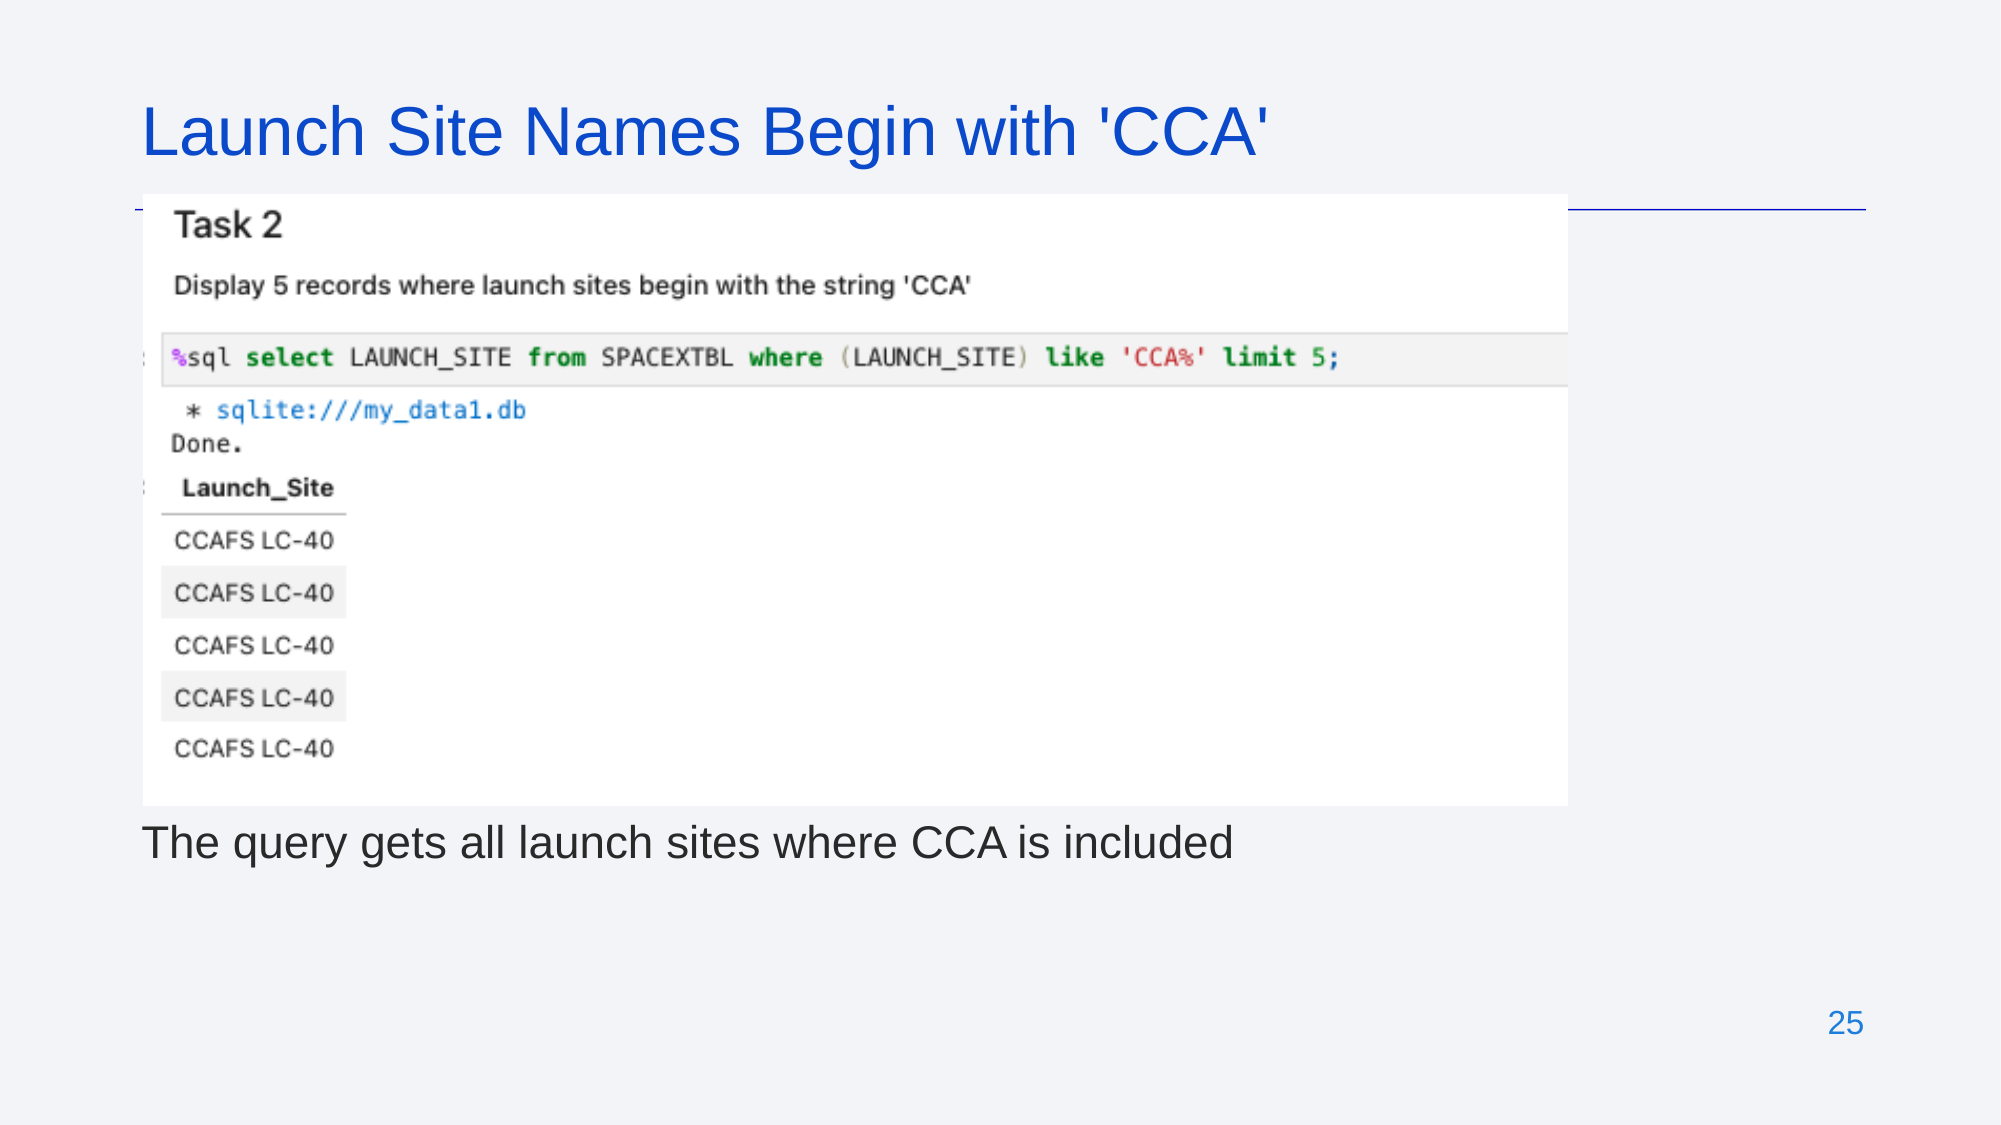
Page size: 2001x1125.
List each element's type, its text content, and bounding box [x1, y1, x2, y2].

picture [0, 0, 2001, 1125]
list The query gets all launch sites where CCA is included [126, 805, 1725, 1014]
slide_number ‹#› [1429, 988, 1880, 1055]
text_box Launch Site Names Begin with 'CCA' [126, 88, 1852, 179]
